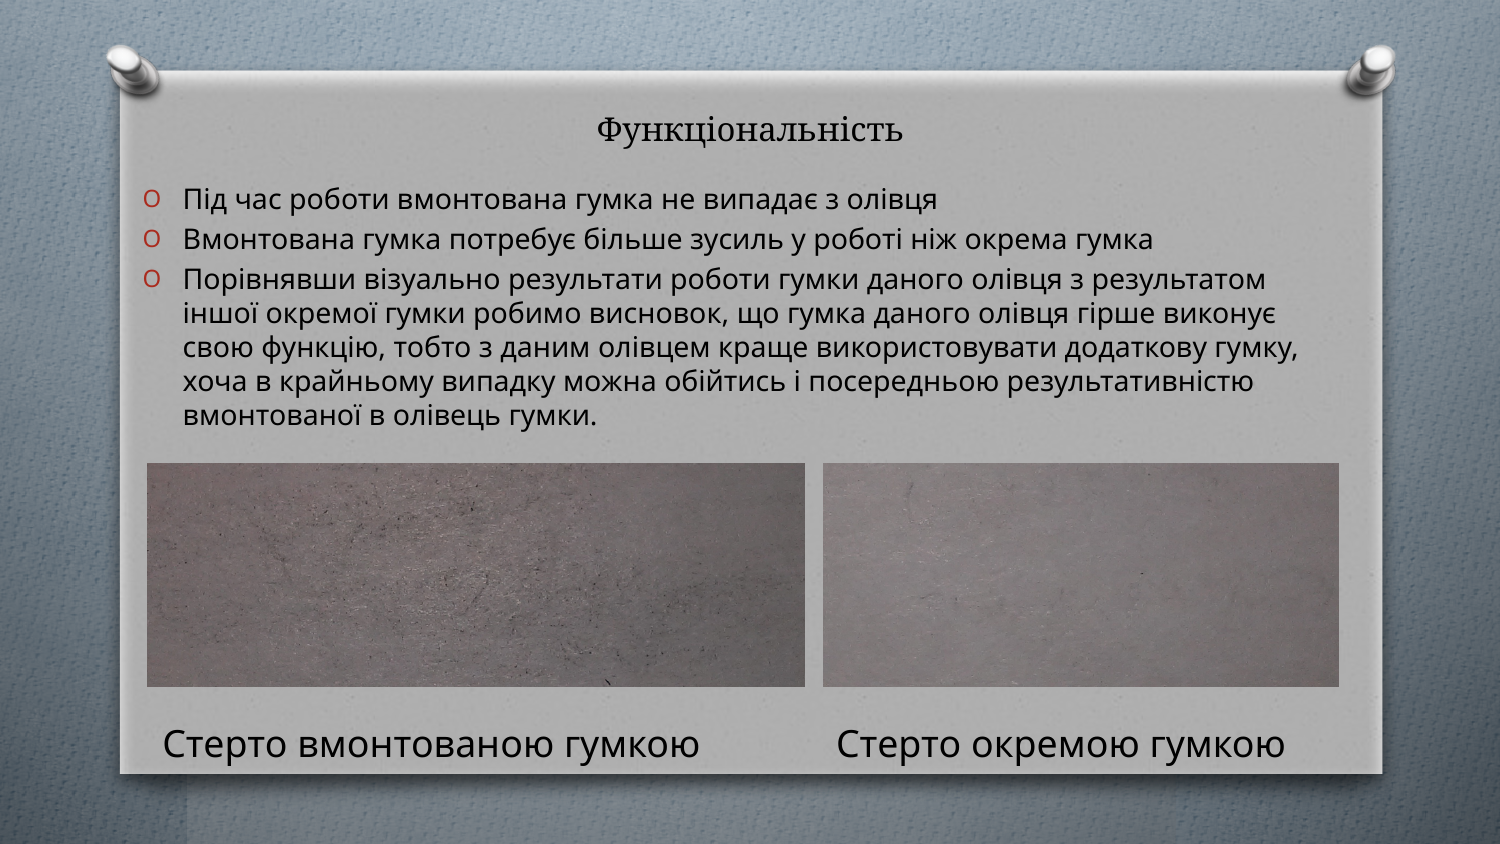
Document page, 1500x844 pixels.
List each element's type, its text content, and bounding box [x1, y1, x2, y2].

picture [80, 18, 192, 119]
text_box Стерто вмонтованою гумкою [147, 713, 805, 773]
text_box Стерто окремою гумкою [821, 713, 1337, 773]
picture [147, 463, 806, 687]
picture [1322, 22, 1433, 121]
title Функціональність [179, 100, 1323, 157]
list Під час роботи вмонтована гумка не випадає з олівця Вмонтована гумка потребує більше зусиль у роботі ніж окрема гумка Порівнявши візуально результати роботи гумки даного олівця з результатом іншої окремої гумки робимо висновок, що гумка даного олівця гірше виконує свою функцію, тобто з даним олівцем краще використовувати додаткову гумку, хоча в крайньому випадку можна обійтись і посередньою результативністю вмонтованої в олівець гумки. [127, 173, 1333, 440]
picture [822, 462, 1339, 687]
